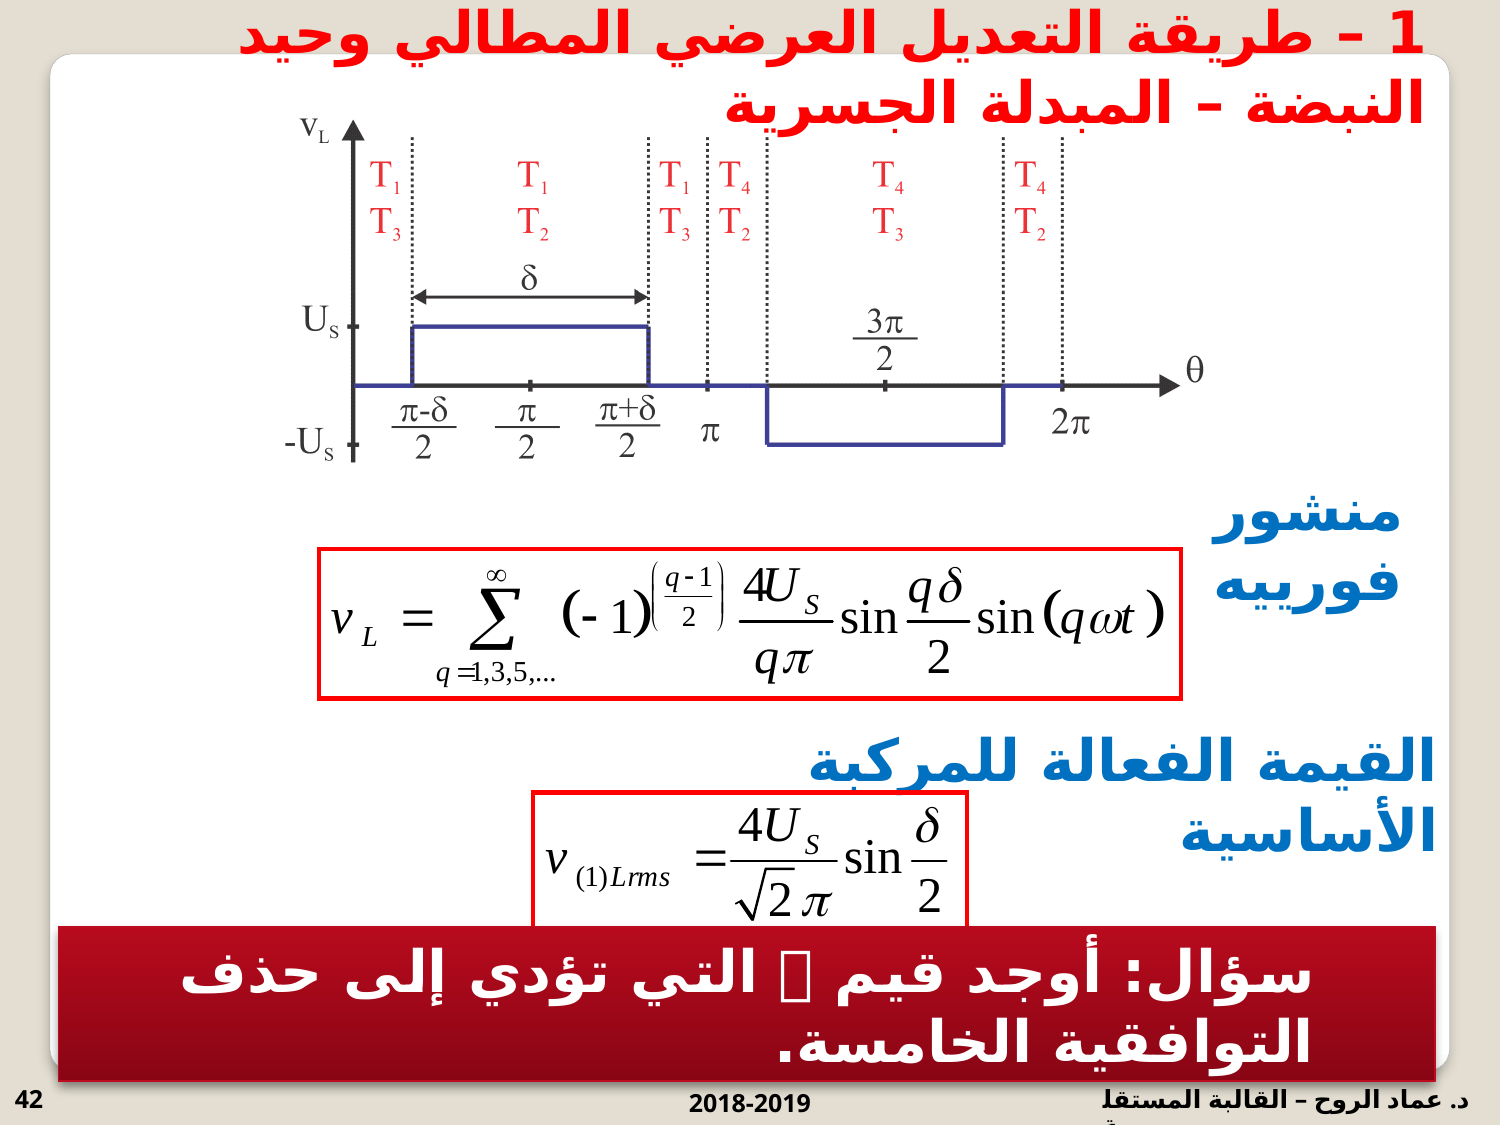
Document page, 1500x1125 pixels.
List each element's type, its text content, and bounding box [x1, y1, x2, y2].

picture [266, 101, 1234, 483]
text_box منشور فورييه [1101, 464, 1418, 620]
slide_number 42 [0, 1065, 106, 1125]
footer د. عماد الروح – القالبة المستقلة [1089, 1065, 1500, 1125]
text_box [534, 794, 966, 941]
slide_number 2018-2019 [562, 1095, 938, 1125]
text_box 1 – طريقة التعديل العرضي المطالي وحيد النبضة – المبدلة الجسرية [58, 0, 1442, 143]
text_box القيمة الفعالة للمركبة الأساسية [785, 715, 1454, 871]
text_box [320, 550, 1180, 697]
text_box سؤال: أوجد قيم  التي تؤدي إلى حذف التوافقية الخامسة. [58, 926, 1436, 1082]
